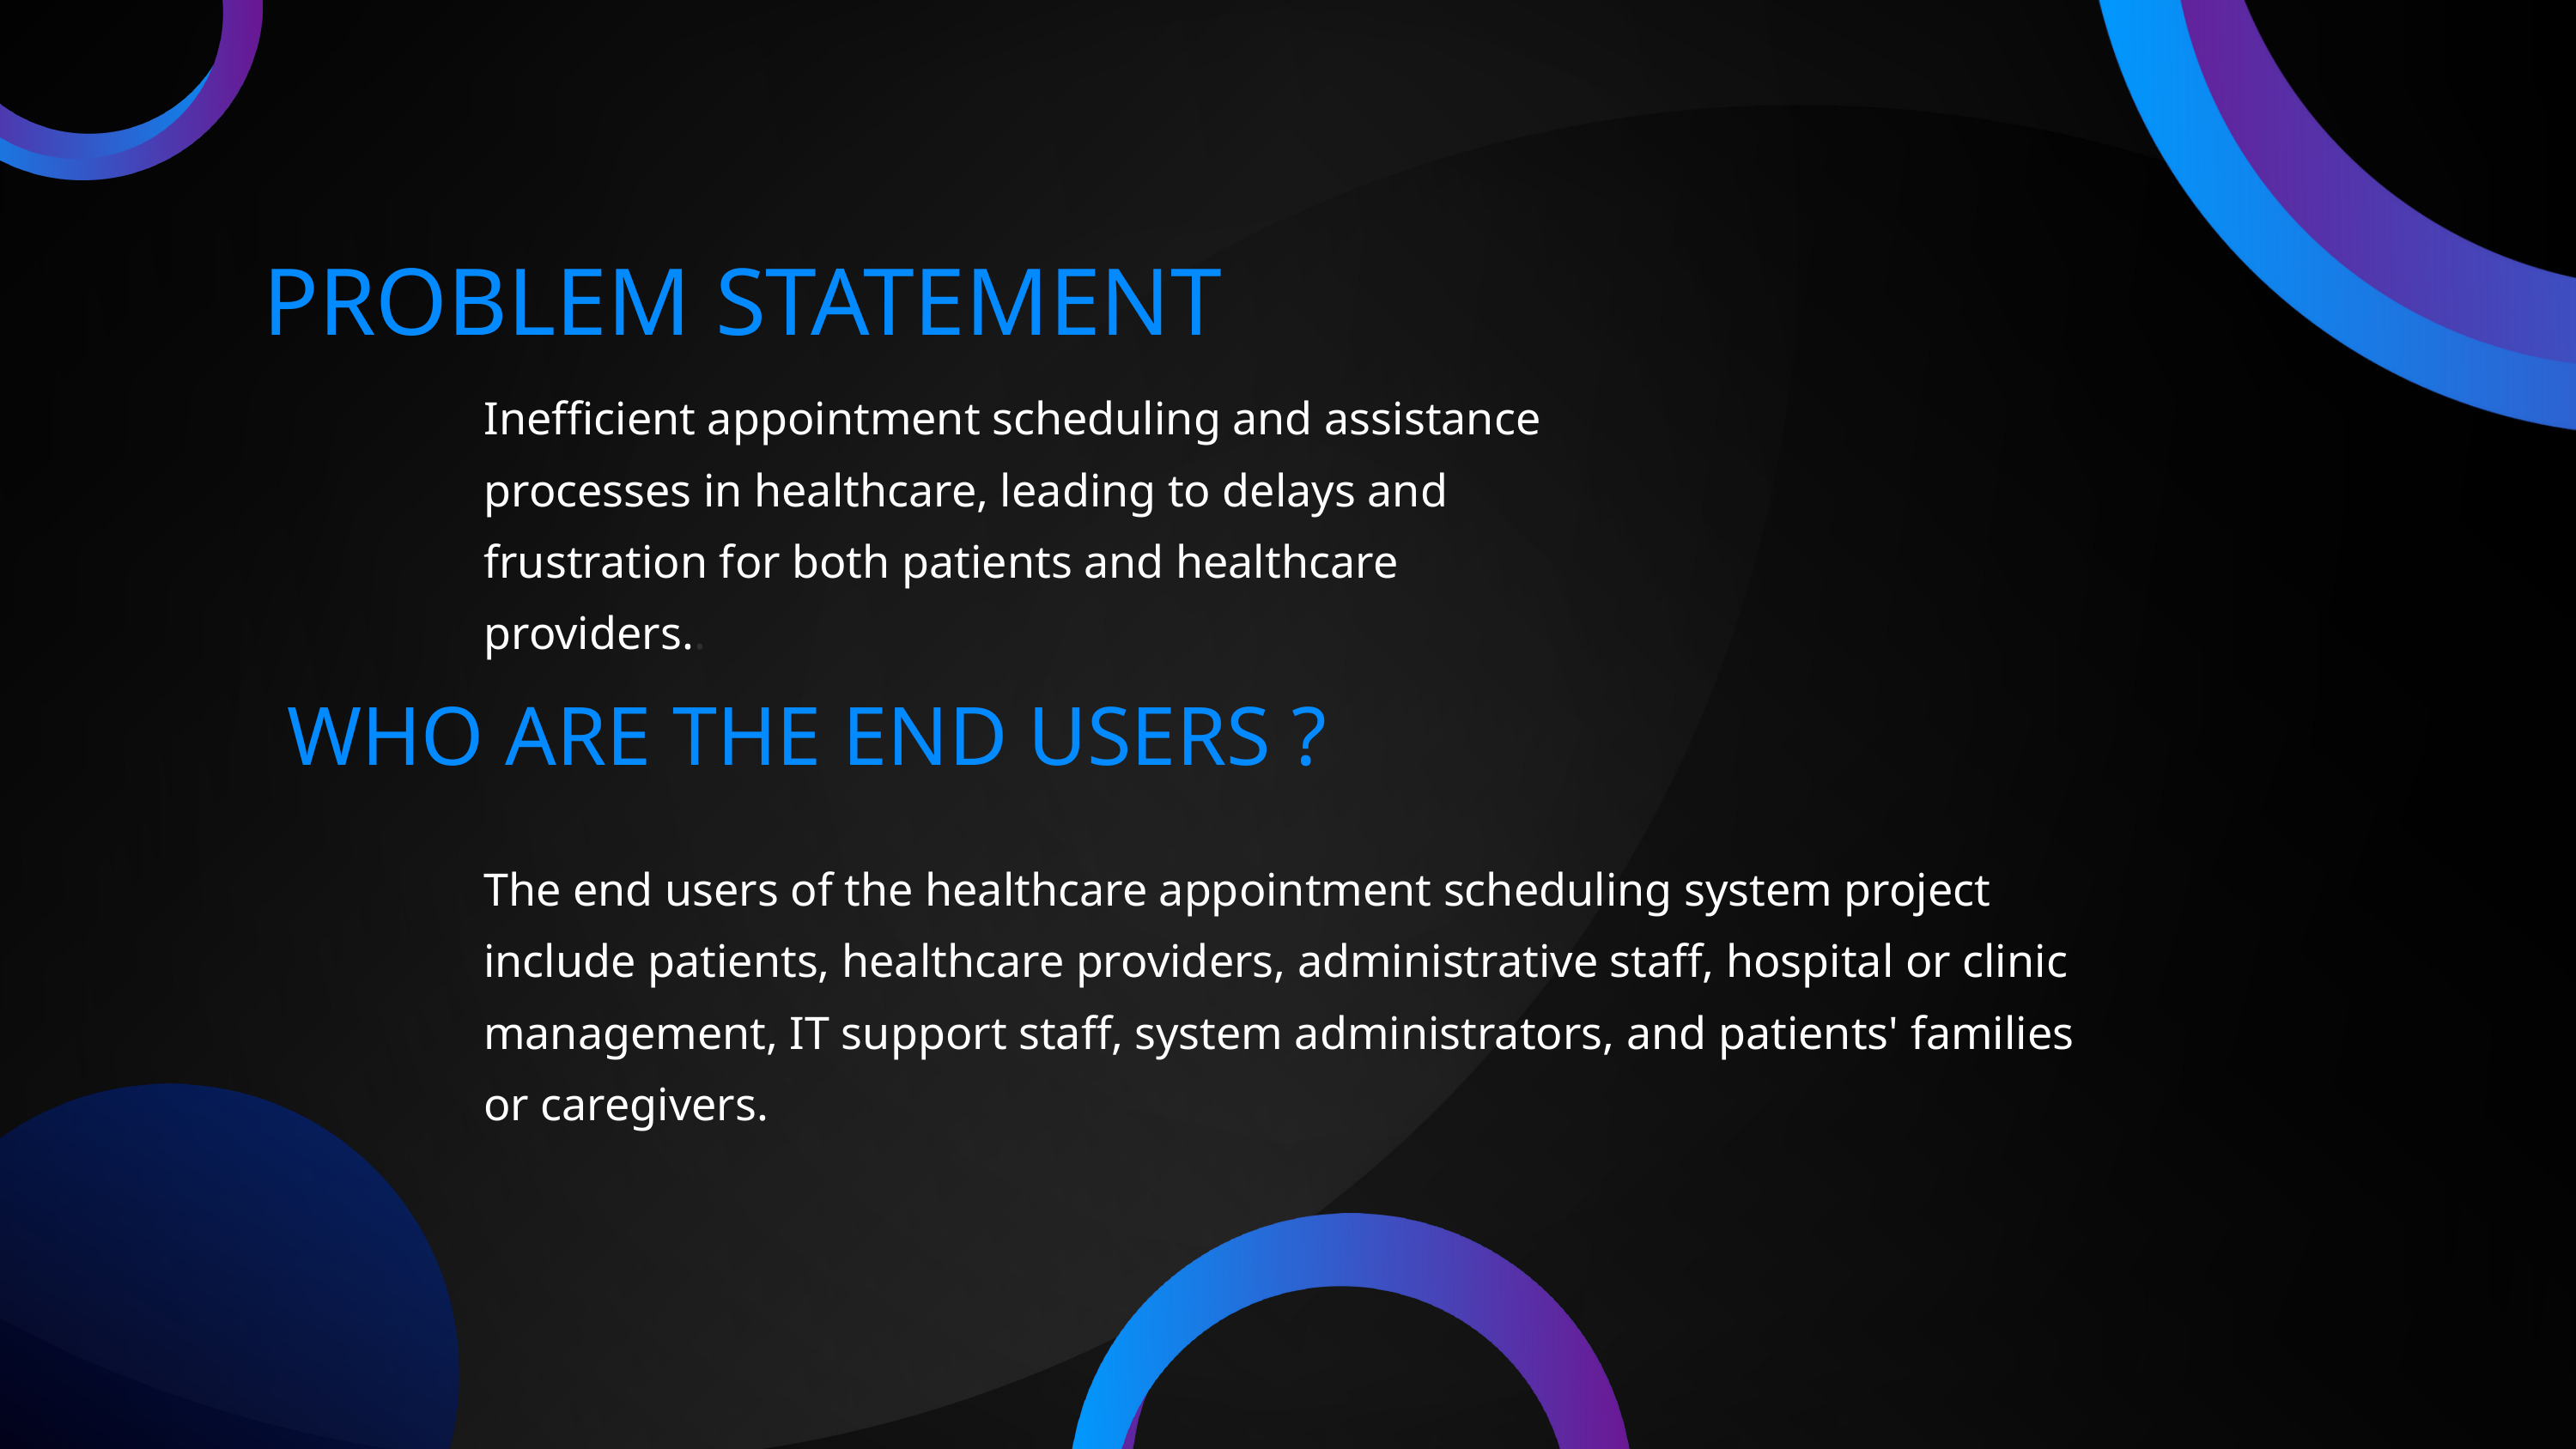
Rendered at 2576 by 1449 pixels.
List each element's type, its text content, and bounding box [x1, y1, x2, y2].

text_box WHO ARE THE END USERS ? [287, 653, 1633, 782]
text_box [0, 0, 264, 180]
text_box [2083, 0, 2576, 436]
text_box [1068, 1213, 1633, 1449]
text_box [0, 1083, 459, 1449]
text_box Inefficient appointment scheduling and assistance processes in healthcare, leading to delays and frustration for both patients and healthcare providers.. [483, 372, 1599, 653]
text_box PROBLEM STATEMENT [263, 225, 1327, 355]
text_box The end users of the healthcare appointment scheduling system project include patients, healthcare providers, administrative staff, hospital or clinic management, IT support staff, system administrators, and patients' families or caregivers. [483, 843, 2088, 1130]
text_box [0, 0, 2576, 1449]
